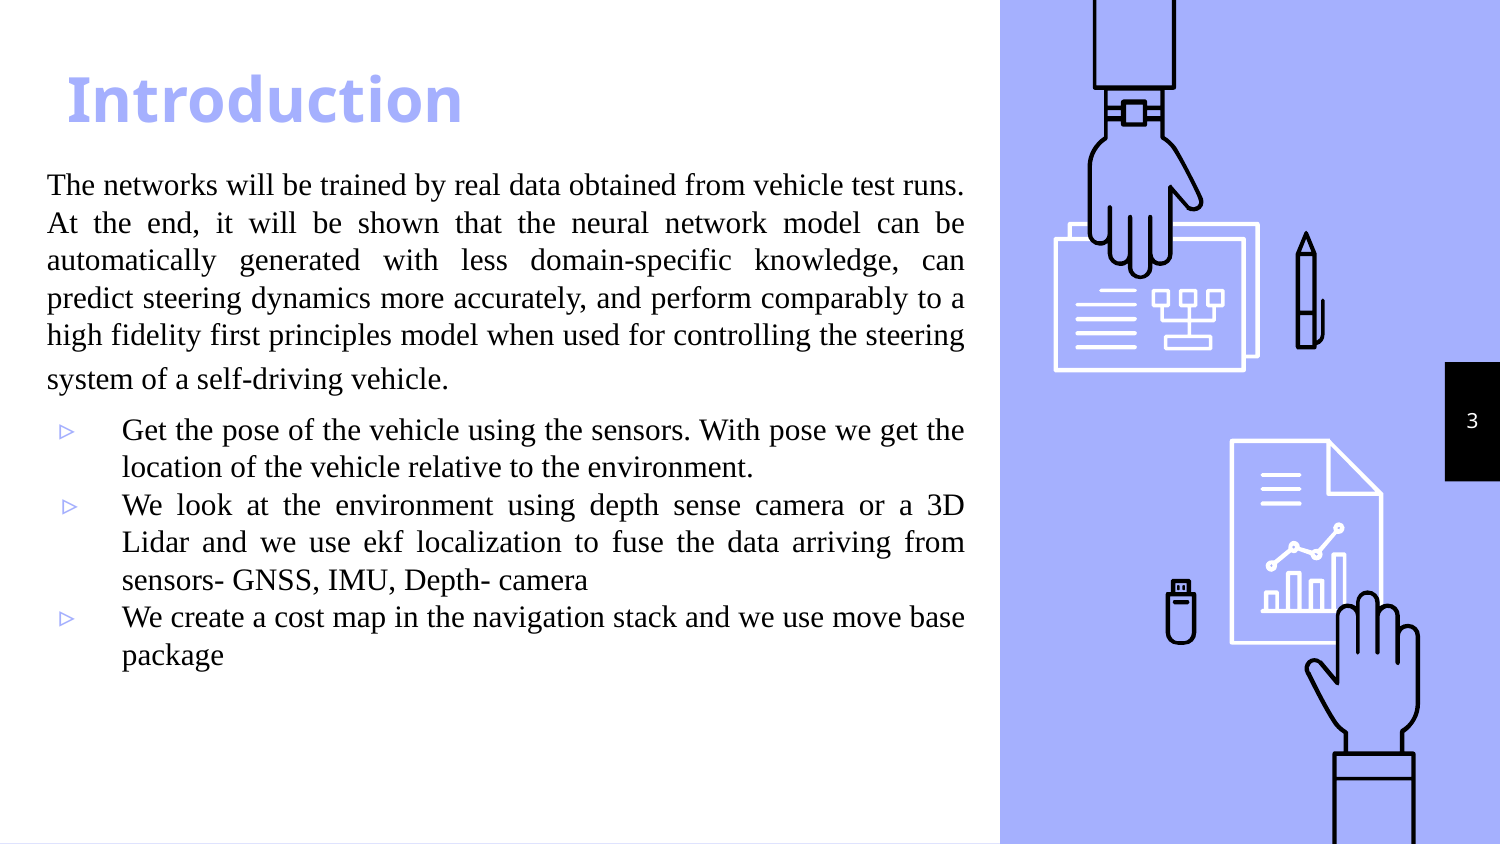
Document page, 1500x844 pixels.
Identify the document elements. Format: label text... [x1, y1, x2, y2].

title Introduction [52, 8, 896, 149]
list The networks will be trained by real data obtained from vehicle test runs. At the end, it will be shown that the neural network model can be automatically generated with less domain-specific knowledge, can predict steering dynamics more accurately, and perform comparably to a high fidelity first principles model when used for controlling the steering system of a self-driving vehicle. Get the pose of the vehicle using the sensors. With pose we get the location of the vehicle relative to the environment. We look at the environment using depth sense camera or a 3D Lidar and we use ekf localization to fuse the data arriving from sensors- GNSS, IMU, Depth- camera We create a cost map in the navigation stack and we use move base package [31, 149, 982, 784]
slide_number 3 [1444, 362, 1500, 482]
